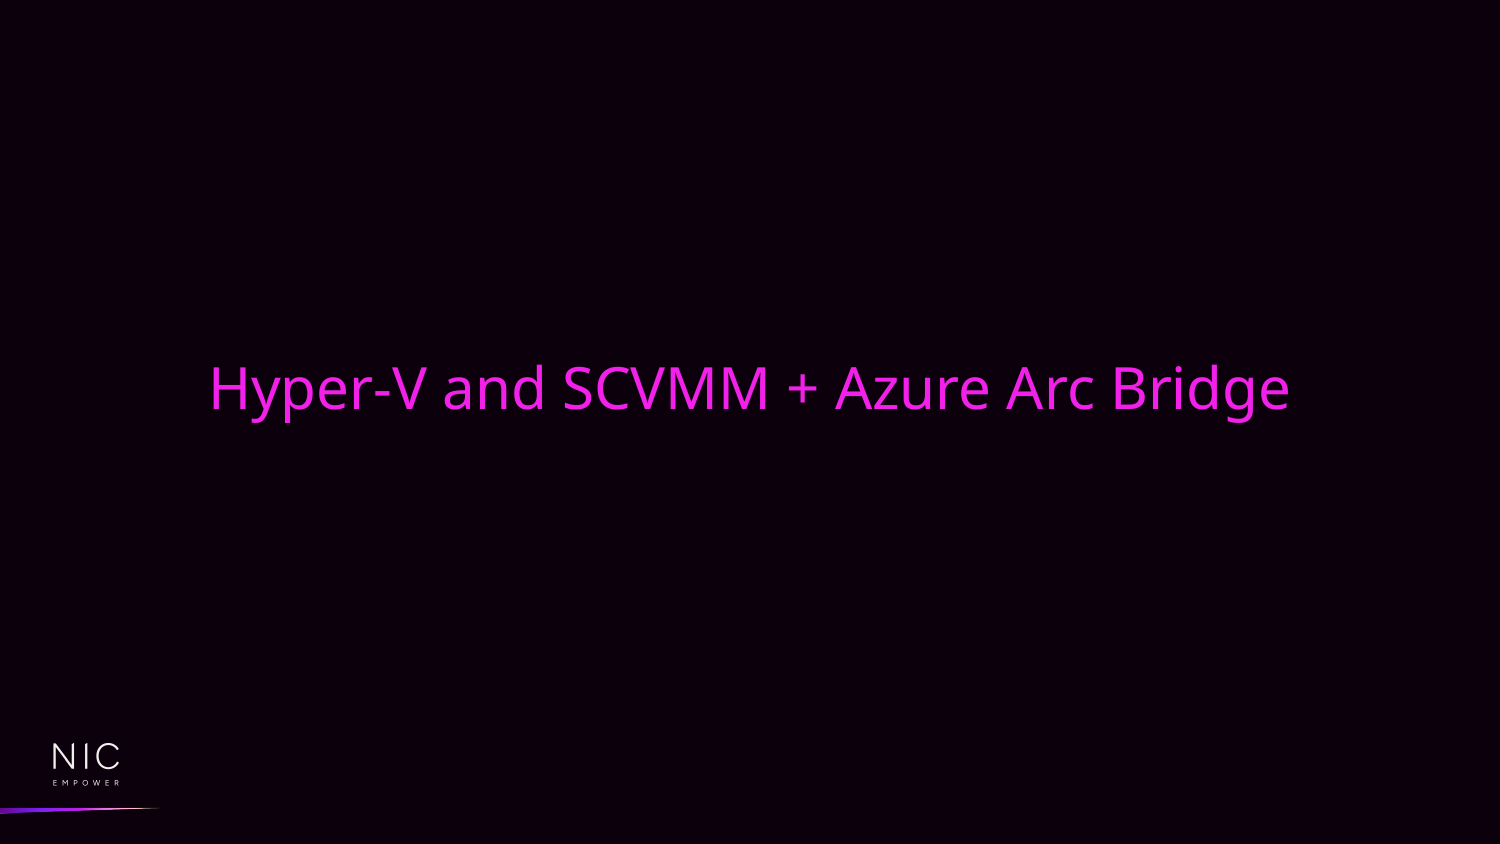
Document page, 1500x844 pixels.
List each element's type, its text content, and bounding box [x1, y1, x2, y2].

picture [0, 740, 160, 816]
title Hyper-V and SCVMM + Azure Arc Bridge [88, 327, 1412, 446]
